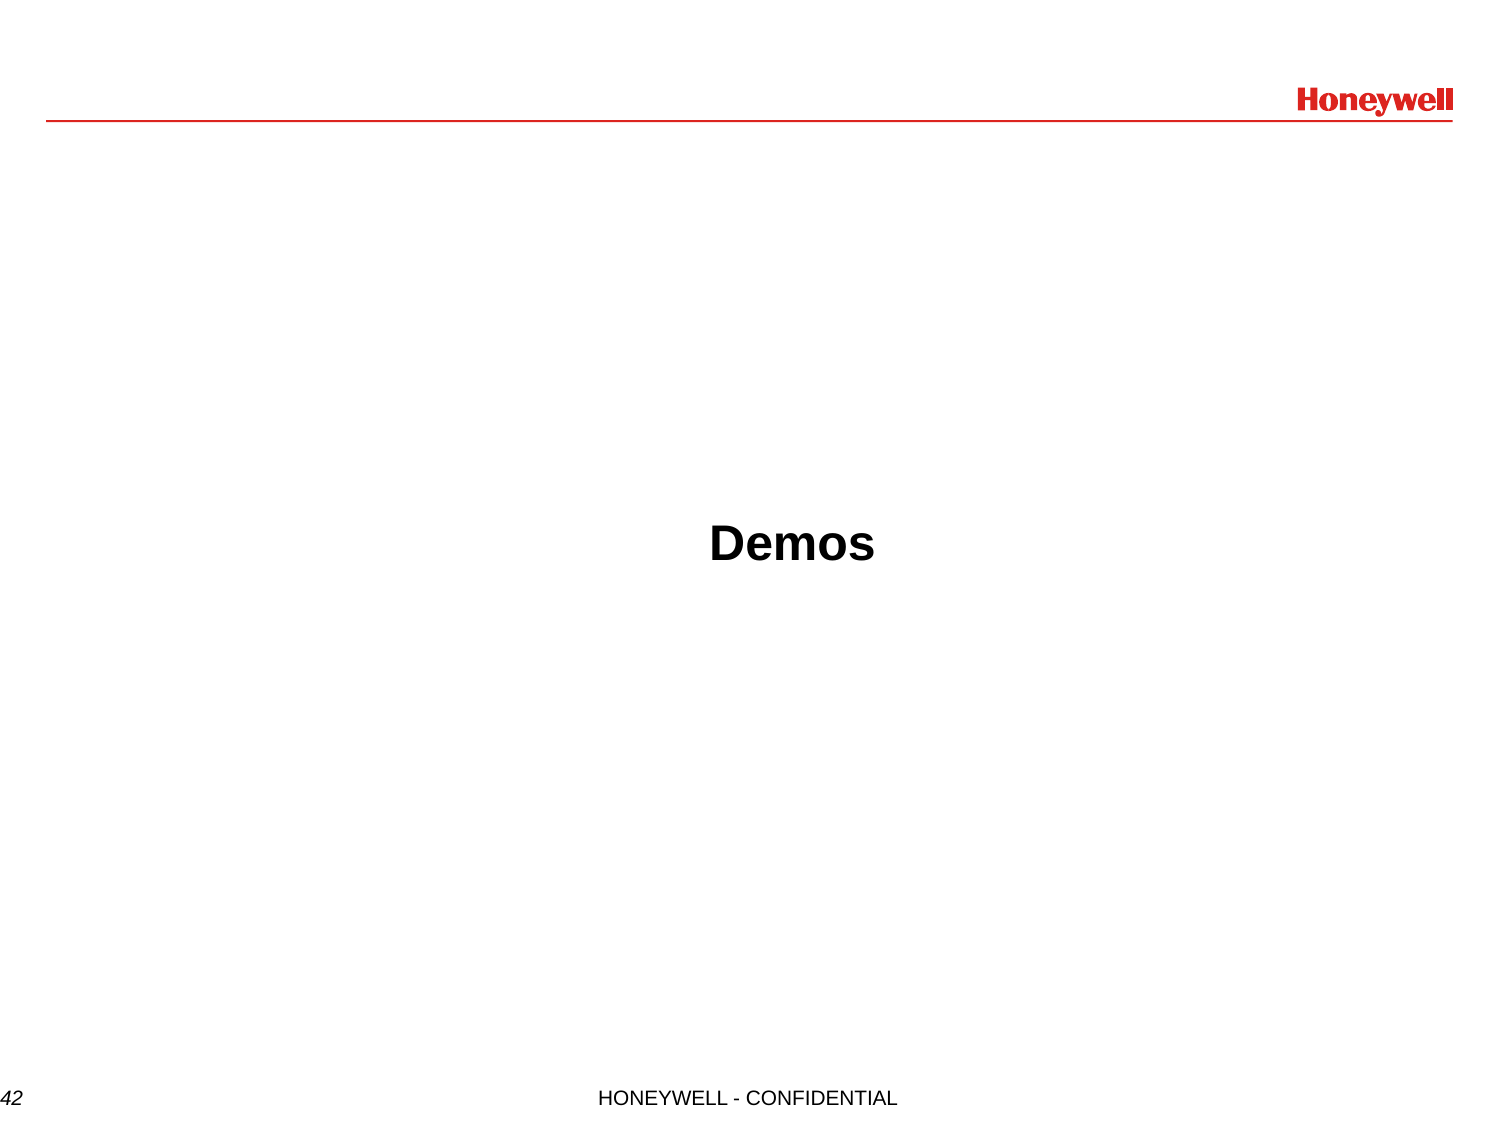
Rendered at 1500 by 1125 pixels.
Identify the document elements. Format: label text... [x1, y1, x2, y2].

list Demos [91, 162, 1405, 989]
